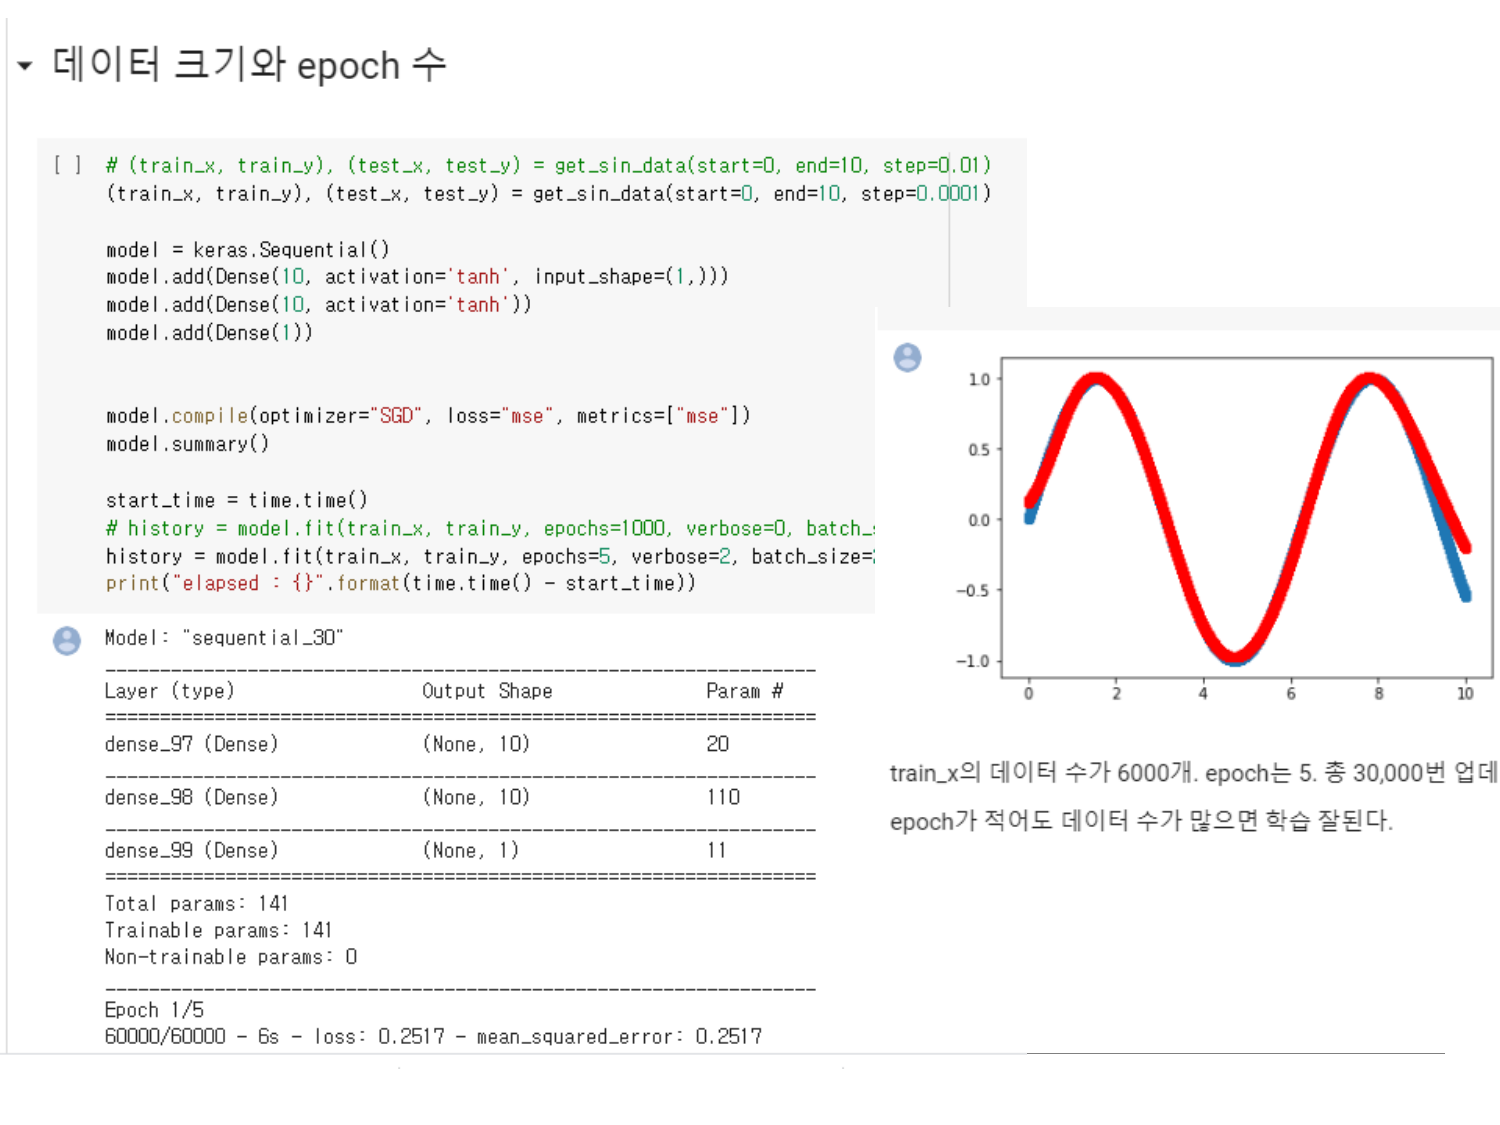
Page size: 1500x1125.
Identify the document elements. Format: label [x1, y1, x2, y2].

picture [0, 18, 1500, 1069]
text_box [882, 168, 1206, 259]
